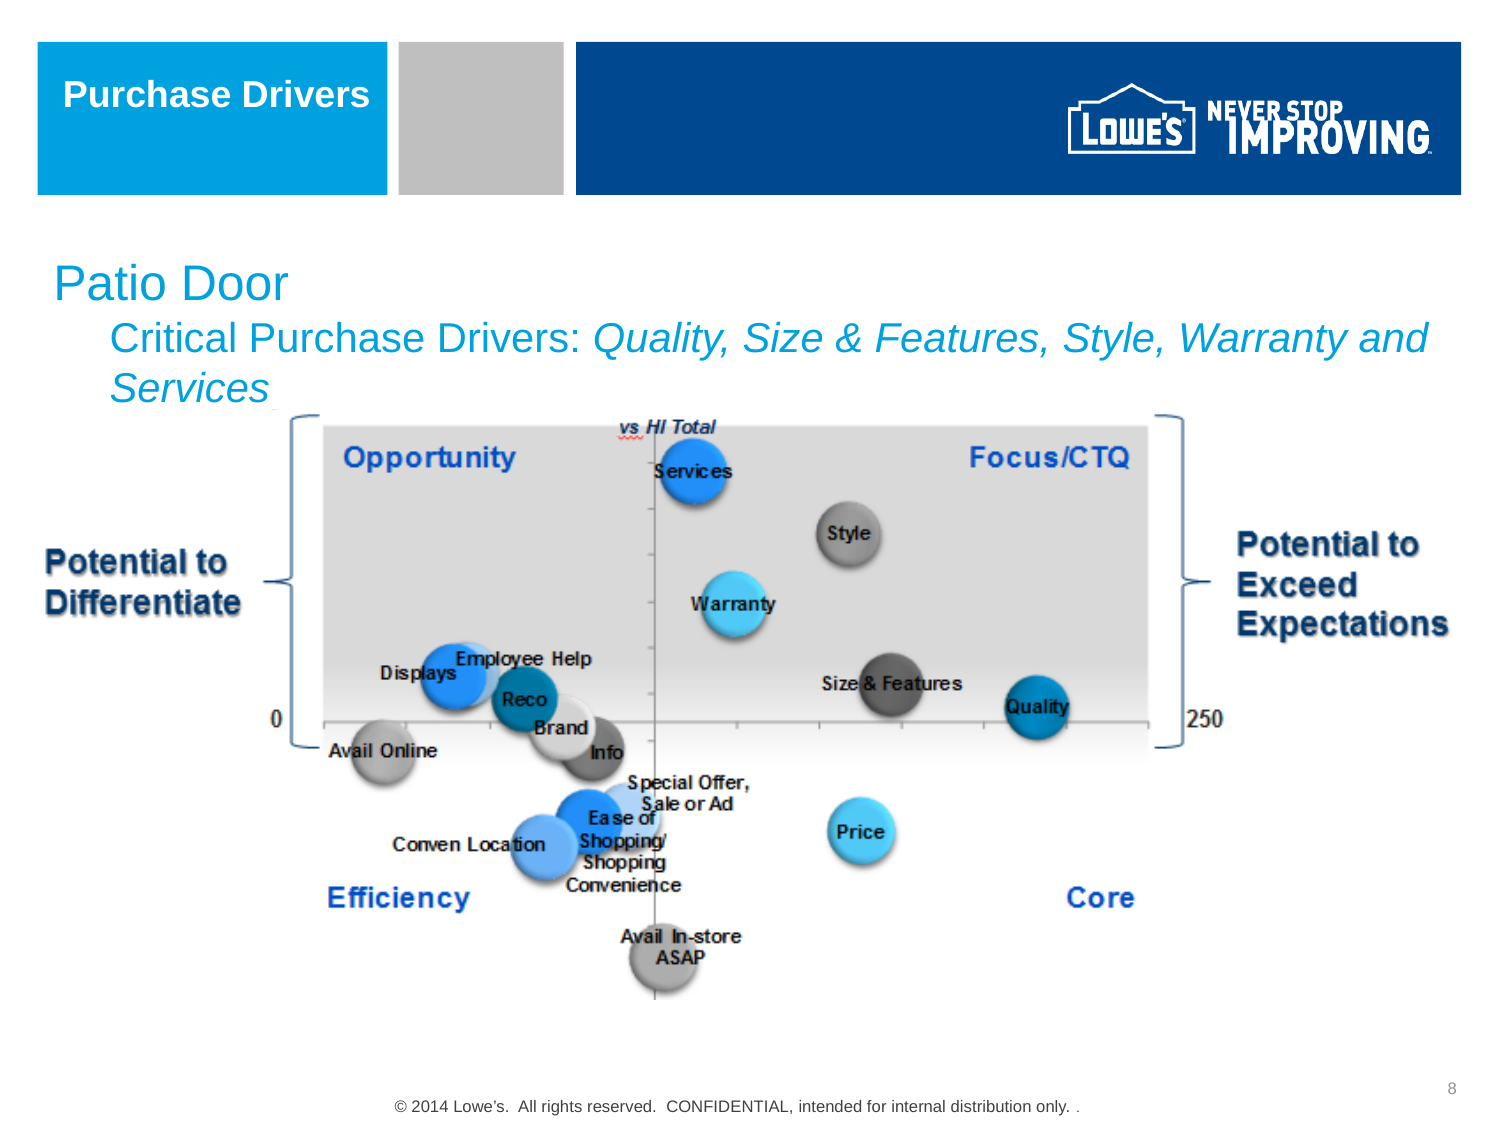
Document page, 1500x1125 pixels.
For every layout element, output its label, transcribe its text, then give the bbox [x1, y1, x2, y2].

text_box Purchase Drivers [47, 62, 386, 123]
slide_number 8 [1121, 1066, 1472, 1110]
text_box © 2014 Lowe’s. All rights reserved. CONFIDENTIAL, intended for internal distribution only. . [379, 1088, 1095, 1123]
picture [1068, 83, 1432, 154]
picture [37, 409, 1460, 1001]
title Patio Door Critical Purchase Drivers: Quality, Size & Features, Style, Warranty and Services [38, 248, 1462, 413]
